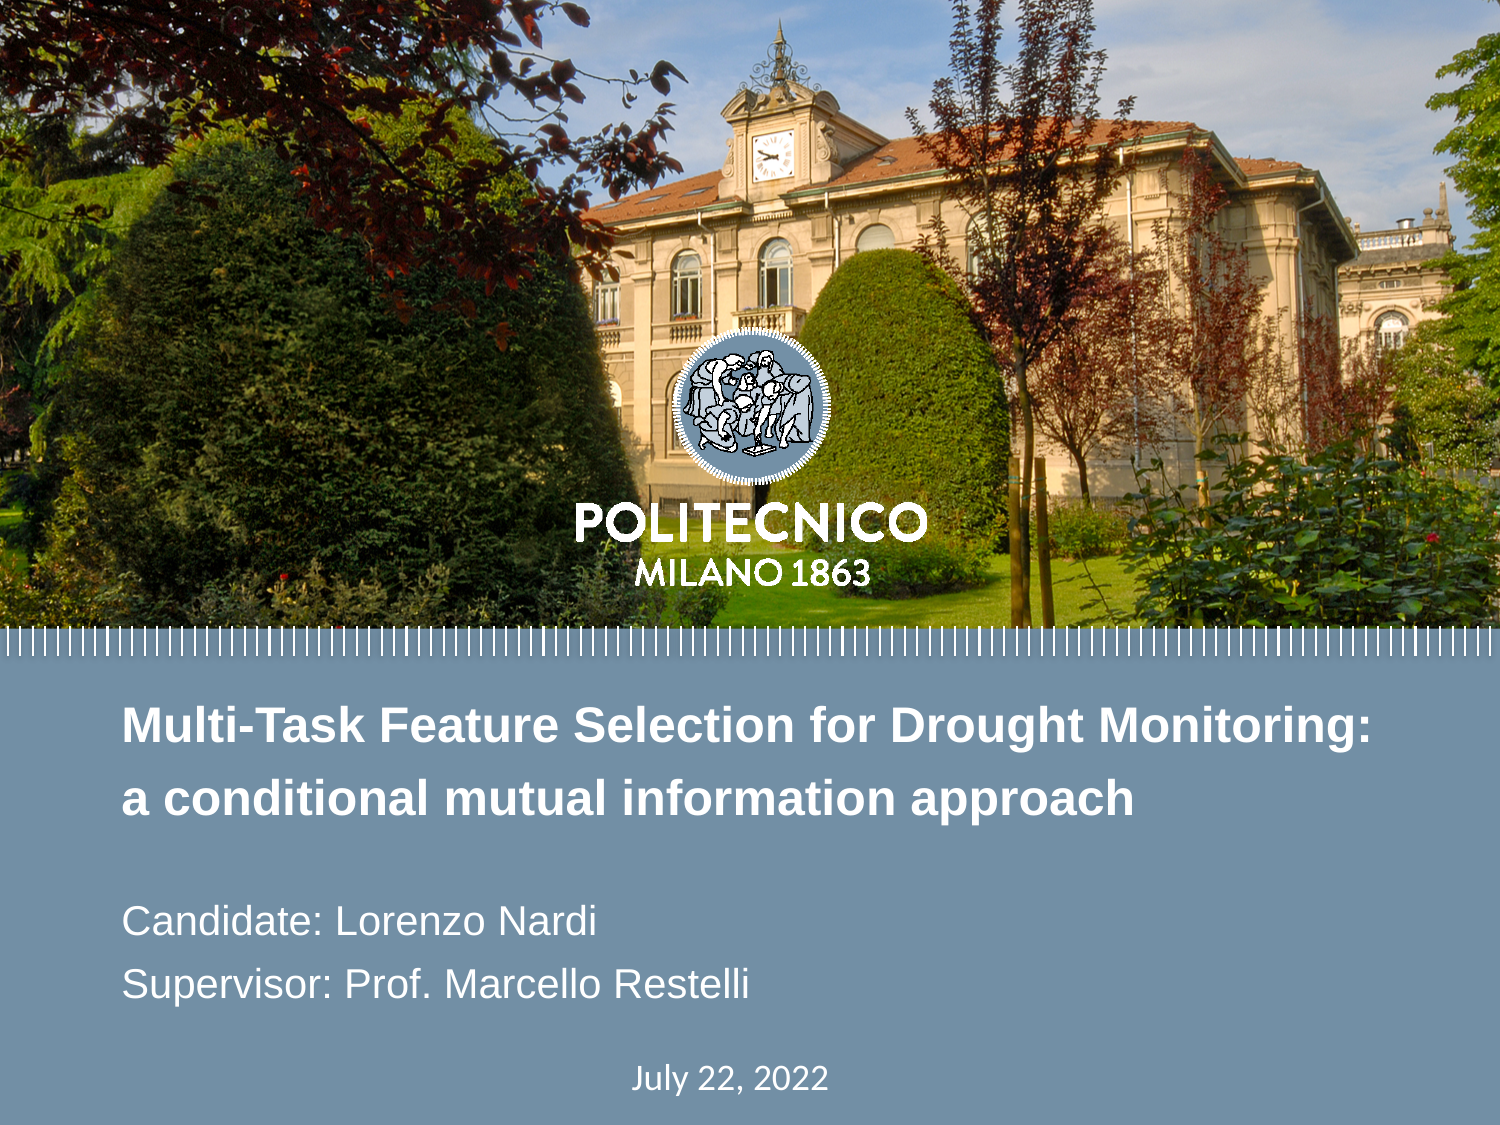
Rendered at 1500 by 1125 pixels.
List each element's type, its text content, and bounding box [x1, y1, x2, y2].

text_box [0, 688, 1500, 1125]
picture [0, 0, 1500, 681]
text_box July 22, 2022 [387, 1045, 1073, 1106]
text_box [7, 625, 1491, 656]
text_box Candidate: Lorenzo Nardi Supervisor: Prof. Marcello Restelli [106, 912, 1382, 1023]
text_box Multi-Task Feature Selection for Drought Monitoring: a conditional mutual information approach [106, 689, 1416, 912]
